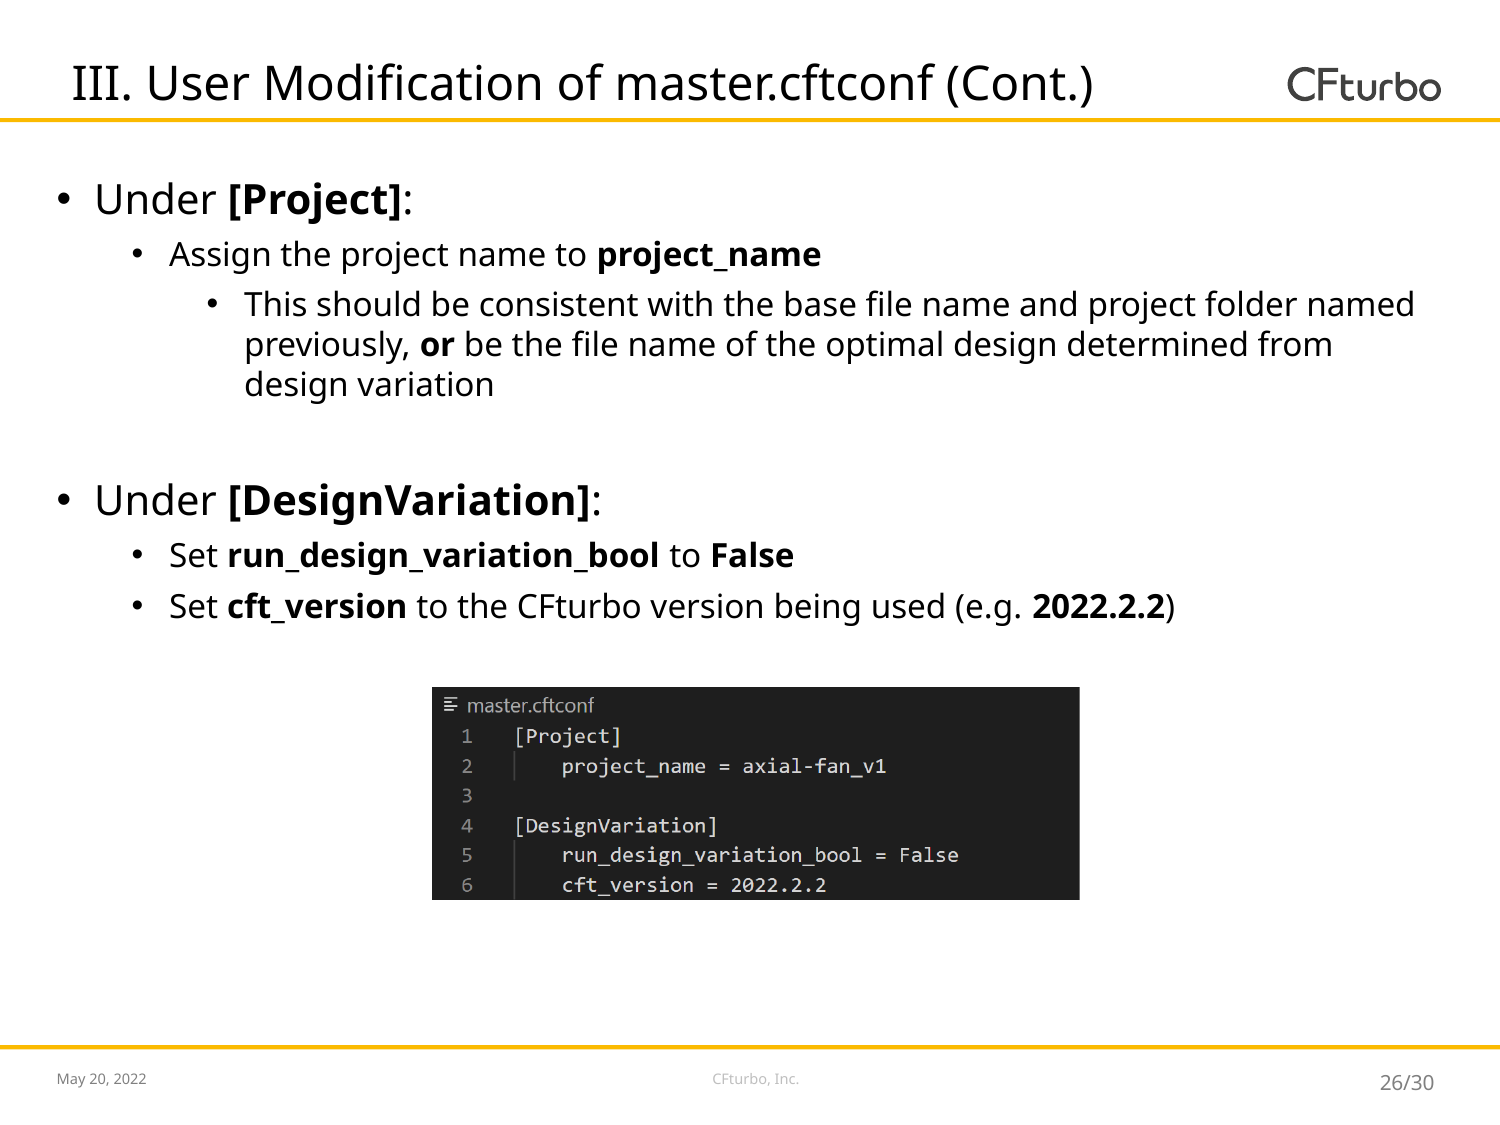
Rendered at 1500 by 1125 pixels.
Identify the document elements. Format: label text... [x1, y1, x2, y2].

footer CFturbo, Inc. [372, 1070, 1140, 1090]
picture [432, 687, 1080, 900]
list Under [Project]: Assign the project name to project_name This should be consistent with the base file name and project folder named previously, or be the file name of the optimal design determined from design variation Under [DesignVariation]: Set run_design_variation_bool to False Set cft_version to the CFturbo version being used (e.g. 2022.2.2) [56, 172, 1435, 1029]
title III. User Modification of master.cftconf (Cont.) [56, 56, 1270, 114]
